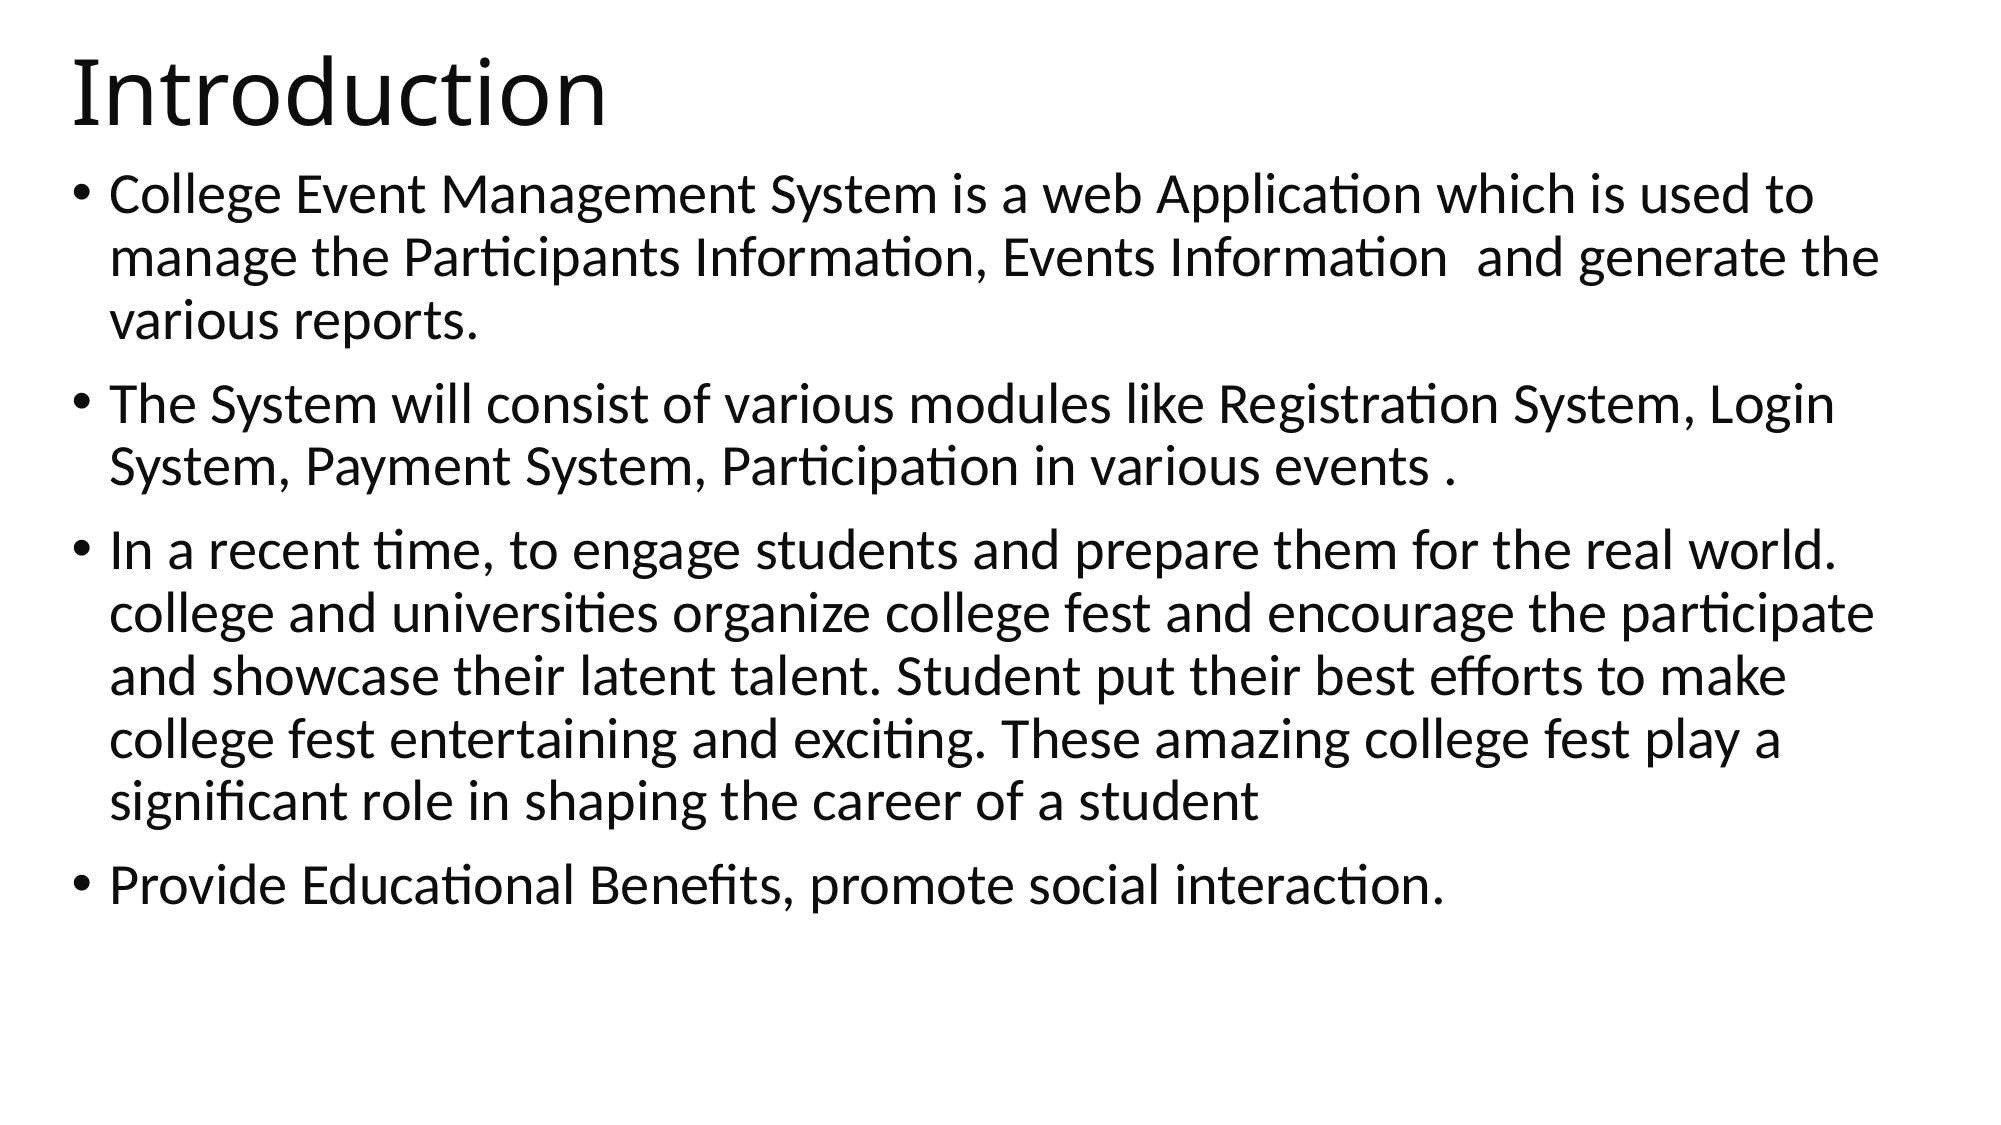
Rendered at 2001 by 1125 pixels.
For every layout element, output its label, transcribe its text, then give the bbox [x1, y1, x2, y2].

title Introduction [56, 35, 1928, 155]
list College Event Management System is a web Application which is used to manage the Participants Information, Events Information and generate the various reports. The System will consist of various modules like Registration System, Login System, Payment System, Participation in various events . In a recent time, to engage students and prepare them for the real world. college and universities organize college fest and encourage the participate and showcase their latent talent. Student put their best efforts to make college fest entertaining and exciting. These amazing college fest play a significant role in shaping the career of a student Provide Educational Benefits, promote social interaction. [56, 155, 1928, 1097]
